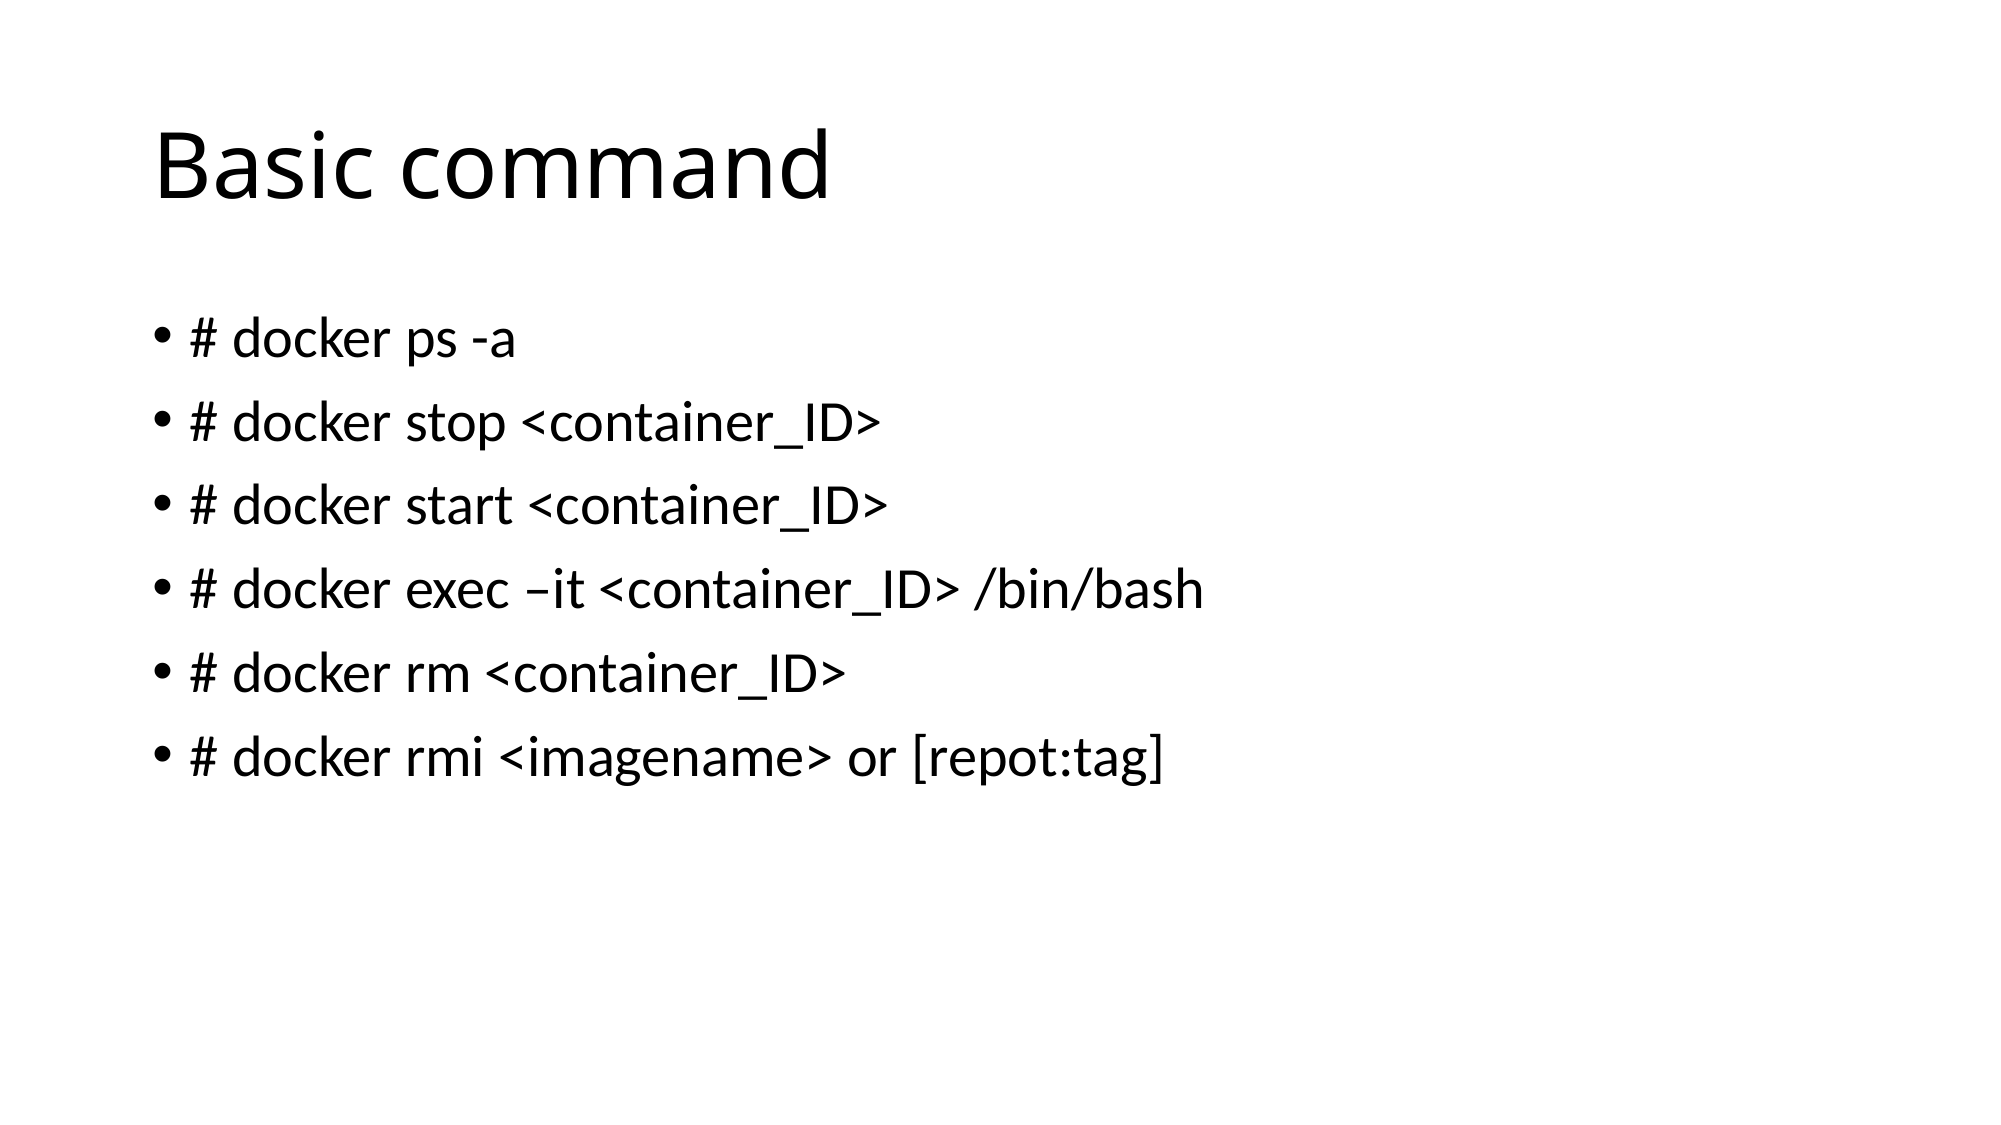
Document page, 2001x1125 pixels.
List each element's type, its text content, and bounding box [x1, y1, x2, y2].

list # docker ps -a # docker stop <container_ID> # docker start <container_ID> # docker exec –it <container_ID> /bin/bash # docker rm <container_ID> # docker rmi <imagename> or [repot:tag] [137, 299, 1863, 1014]
title Basic command [137, 59, 1863, 278]
